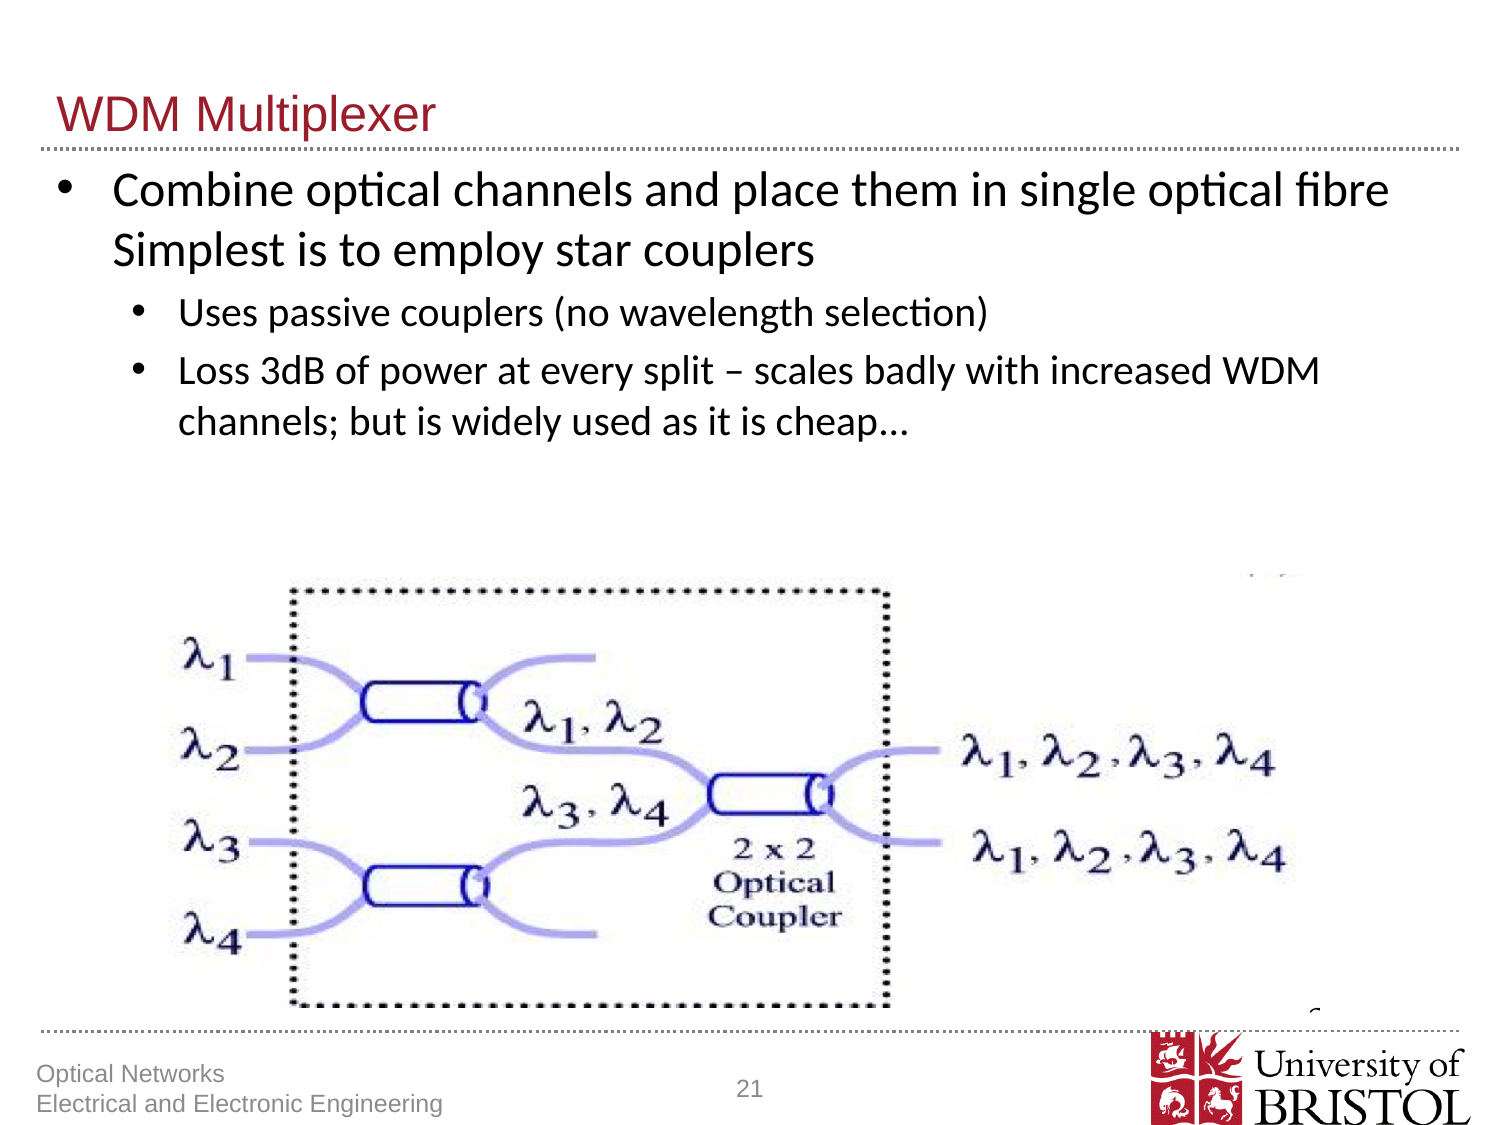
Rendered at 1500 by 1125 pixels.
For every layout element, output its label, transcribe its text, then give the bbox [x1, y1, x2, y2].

footer Optical Networks Electrical and Electronic Engineering [21, 1057, 656, 1118]
slide_number 21 [690, 1057, 810, 1118]
picture [1151, 1032, 1471, 1125]
picture [159, 573, 1320, 1014]
list Combine optical channels and place them in single optical fibre Simplest is to employ star couplers Uses passive couplers (no wavelength selection) Loss 3dB of power at every split – scales badly with increased WDM channels; but is widely used as it is cheap... [41, 149, 1459, 575]
title WDM Multiplexer [41, 0, 1459, 149]
